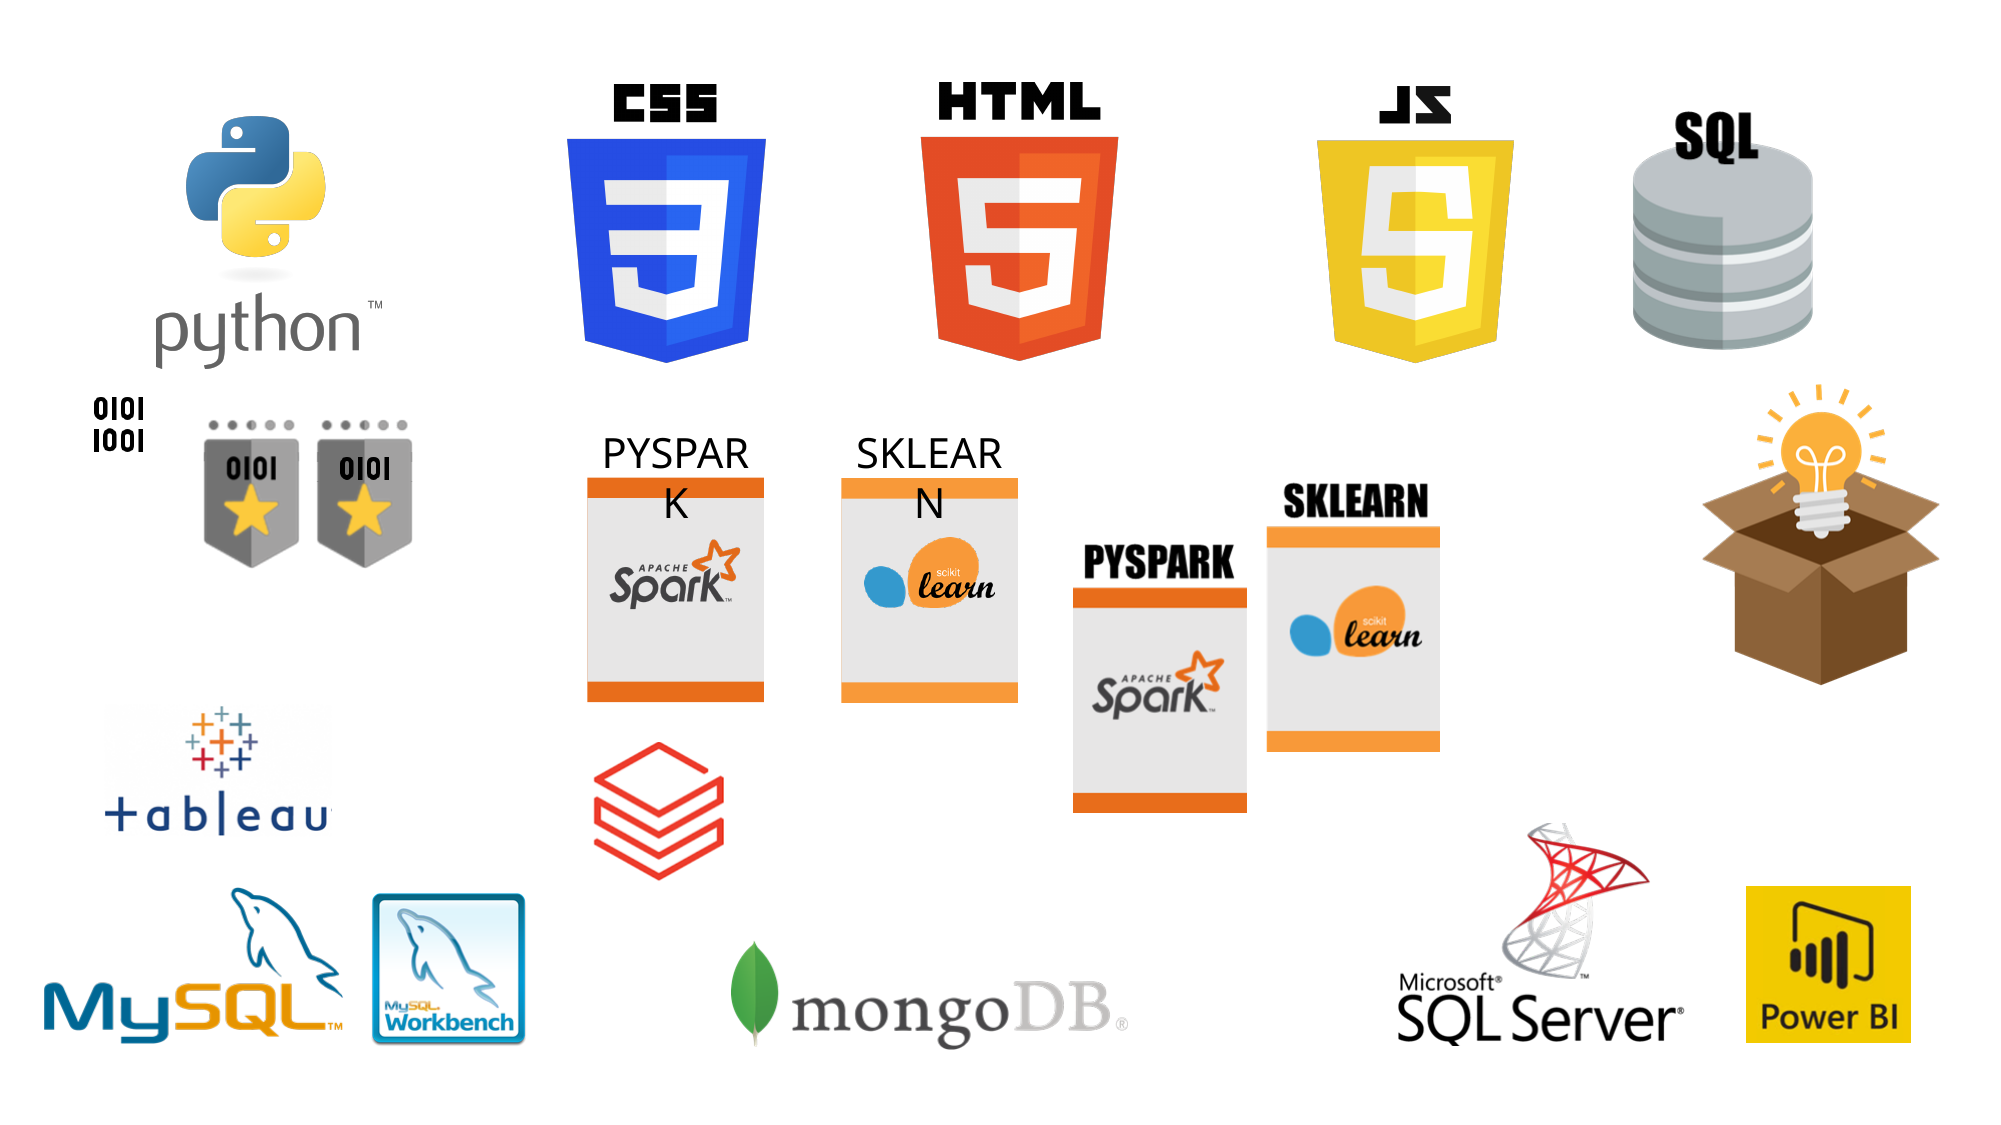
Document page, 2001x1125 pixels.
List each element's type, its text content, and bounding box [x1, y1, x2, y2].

picture [604, 537, 747, 613]
picture [156, 116, 382, 369]
picture [1627, 82, 1822, 359]
picture [104, 704, 332, 837]
picture [1746, 886, 1911, 1043]
picture [1396, 823, 1687, 1046]
picture [23, 882, 353, 1054]
picture [731, 934, 1128, 1050]
text_box [840, 498, 1019, 683]
picture [912, 82, 1127, 361]
picture [85, 387, 156, 461]
picture [1073, 537, 1247, 813]
picture [1308, 86, 1523, 364]
picture [587, 742, 731, 883]
text_box [840, 683, 1019, 704]
picture [864, 537, 995, 608]
picture [567, 84, 766, 363]
picture [1266, 477, 1440, 752]
picture [314, 411, 417, 577]
picture [201, 411, 304, 577]
text_box PYSPARK [589, 427, 762, 528]
text_box [586, 683, 765, 703]
text_box SKLEARN [843, 427, 1016, 528]
picture [370, 891, 527, 1048]
text_box [586, 497, 765, 683]
picture [1698, 382, 1945, 692]
